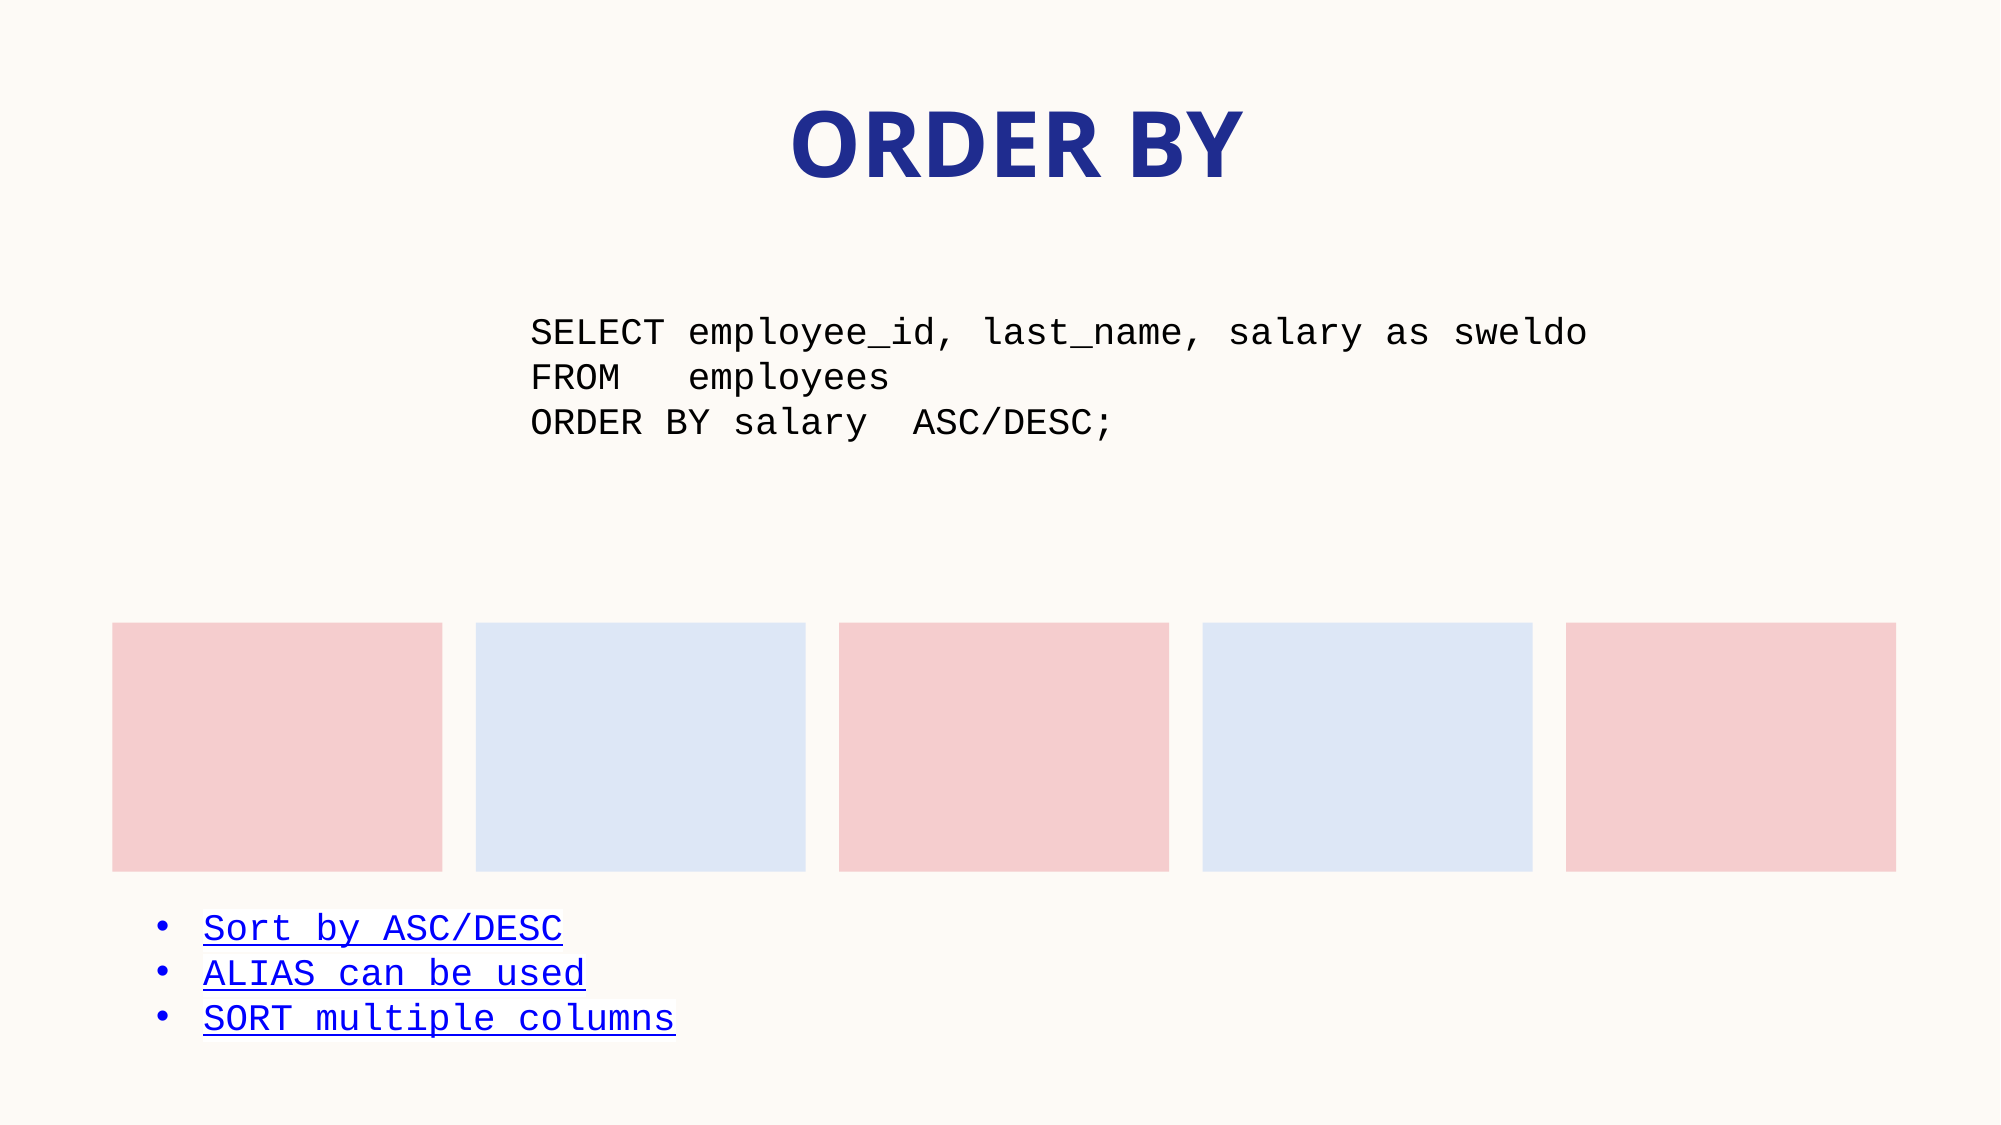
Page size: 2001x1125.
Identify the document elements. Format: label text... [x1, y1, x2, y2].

title ORDER BY [346, 78, 1687, 204]
text_box SELECT employee_id, last_name, salary as sweldo FROM employees ORDER BY salary ASC/DESC; [515, 299, 1713, 450]
text_box Sort by ASC/DESC ALIAS can be used SORT multiple columns [141, 895, 1892, 1046]
